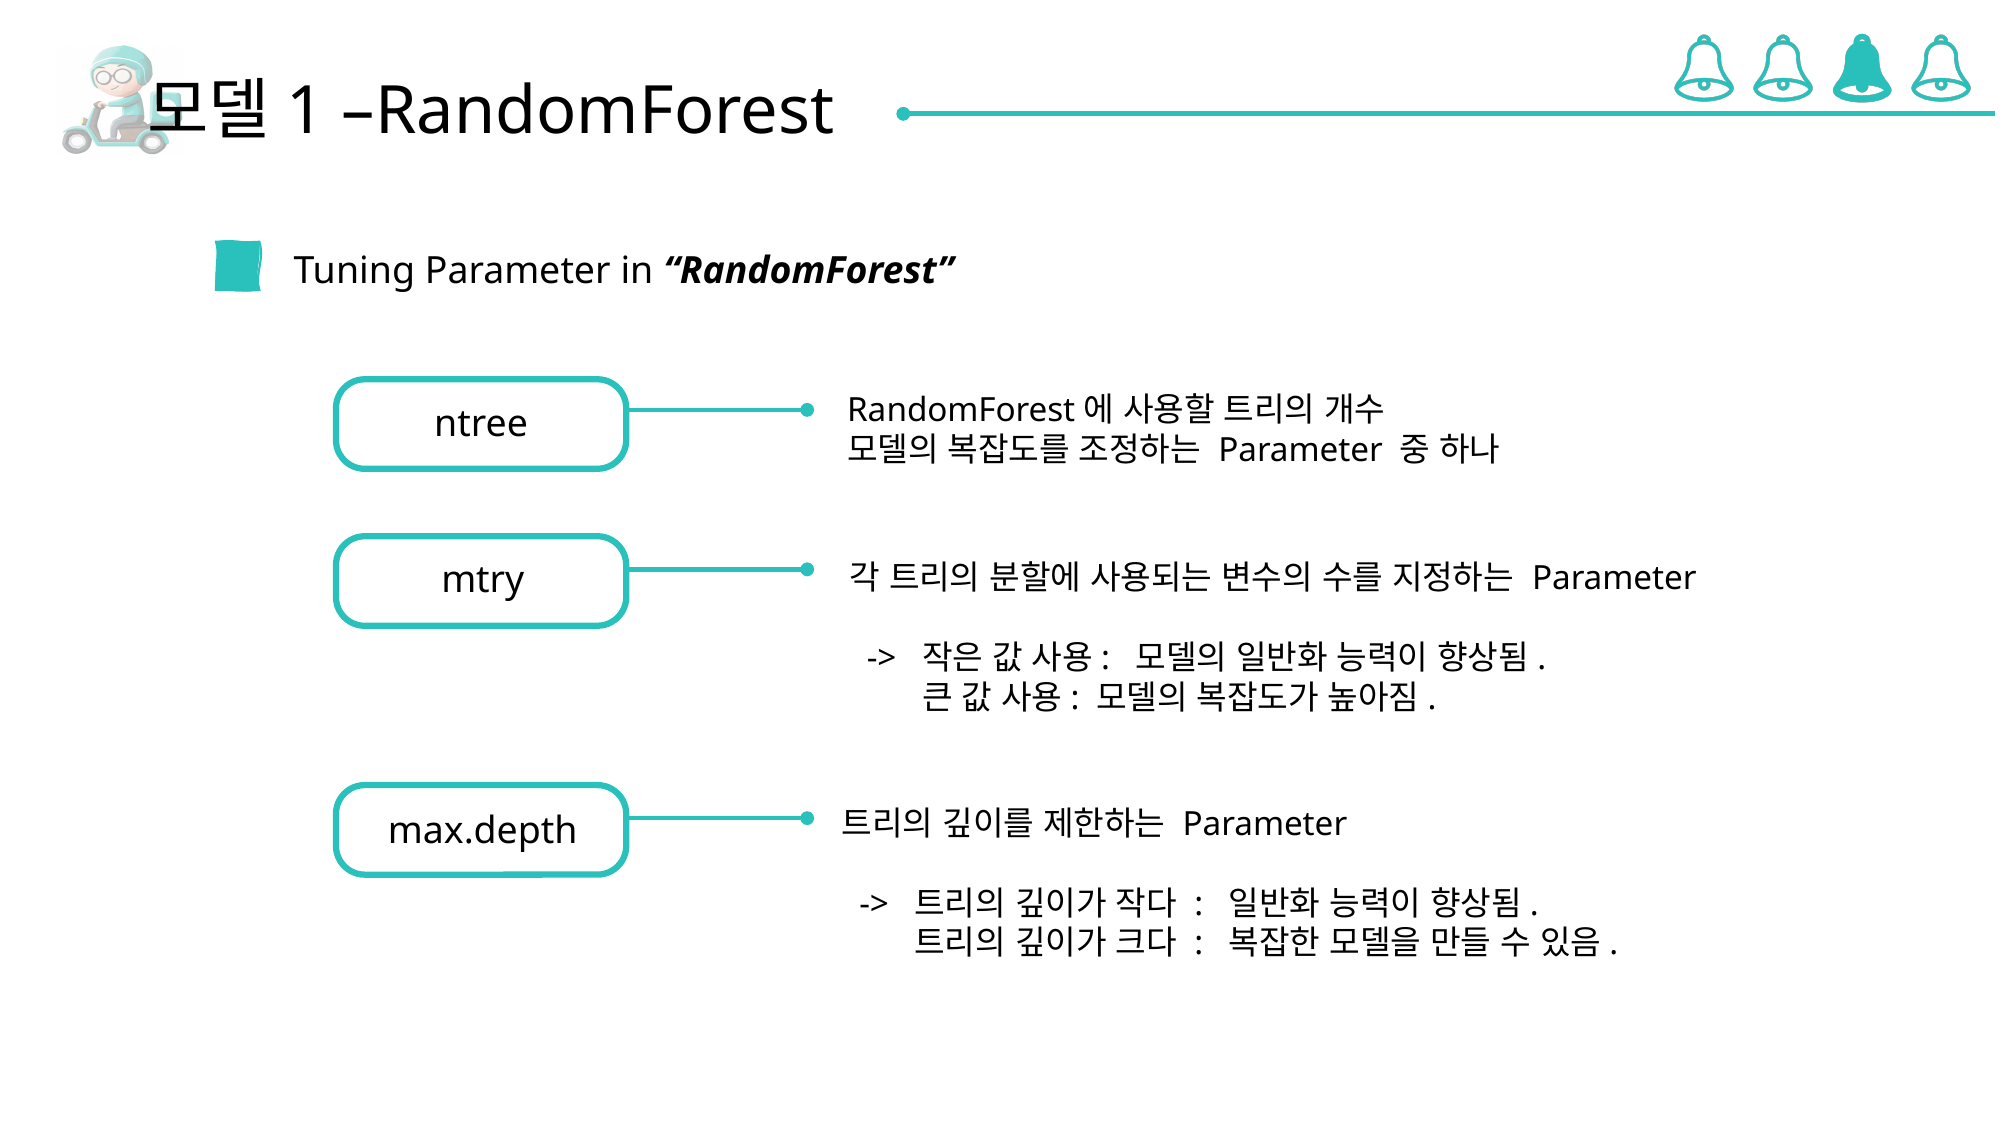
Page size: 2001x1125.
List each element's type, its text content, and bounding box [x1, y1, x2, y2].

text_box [335, 379, 1515, 477]
text_box Tuning Parameter in “RandomForest” [279, 239, 979, 299]
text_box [335, 784, 1619, 972]
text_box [335, 536, 1705, 726]
text_box [214, 239, 263, 292]
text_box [57, 28, 1995, 156]
